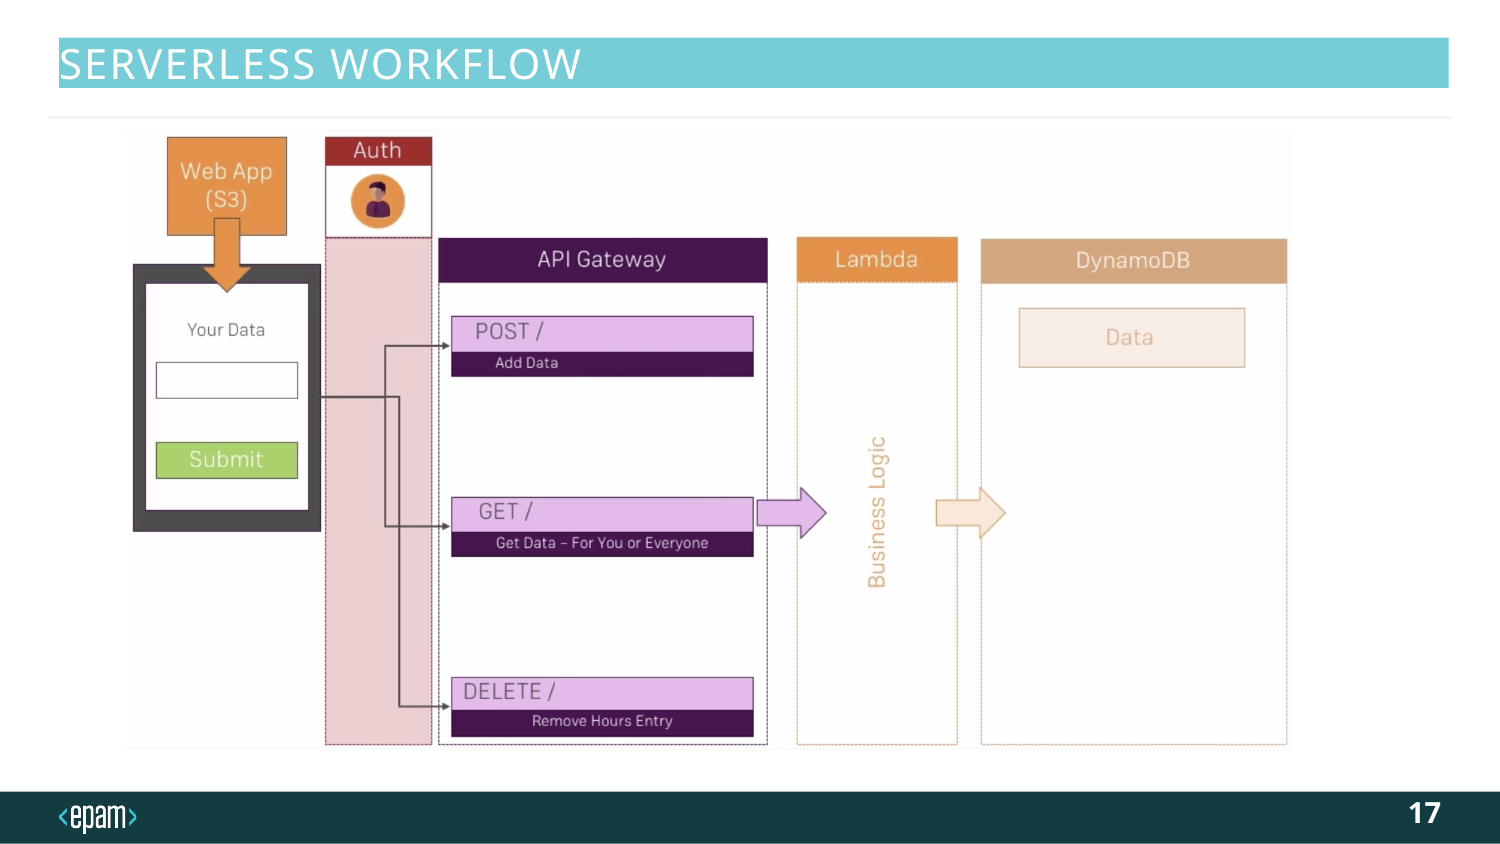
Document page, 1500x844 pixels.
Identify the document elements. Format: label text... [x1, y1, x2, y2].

slide_number 17 [1216, 791, 1442, 844]
text_box SERVERLESS WORKFLOW [59, 37, 1449, 88]
picture [127, 128, 1293, 750]
